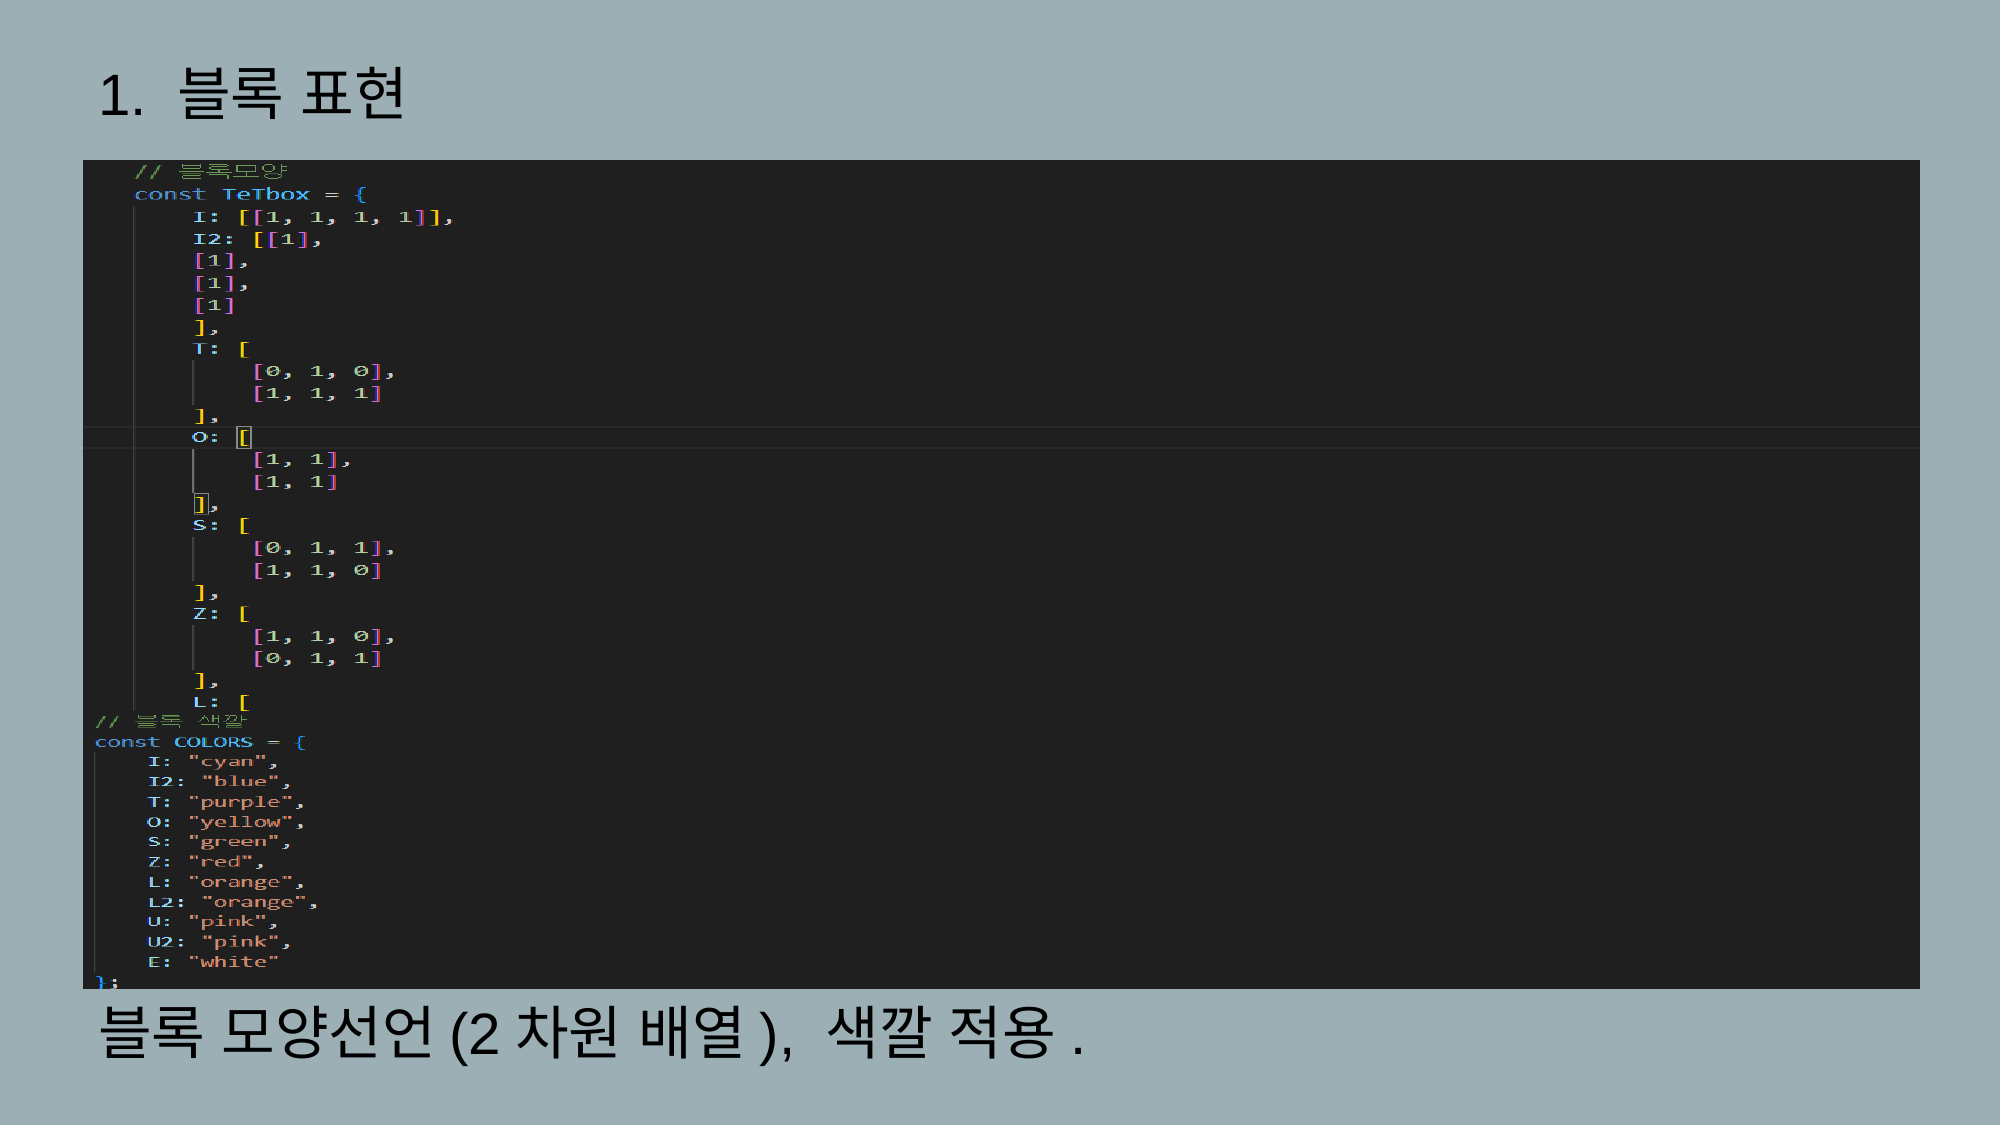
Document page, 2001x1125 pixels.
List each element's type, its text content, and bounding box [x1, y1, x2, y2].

text_box 블록 모양선언(2차원 배열), 색깔 적용. [83, 989, 1920, 1074]
text_box 1. 블록 표현 [83, 50, 1920, 135]
picture [83, 160, 1920, 989]
